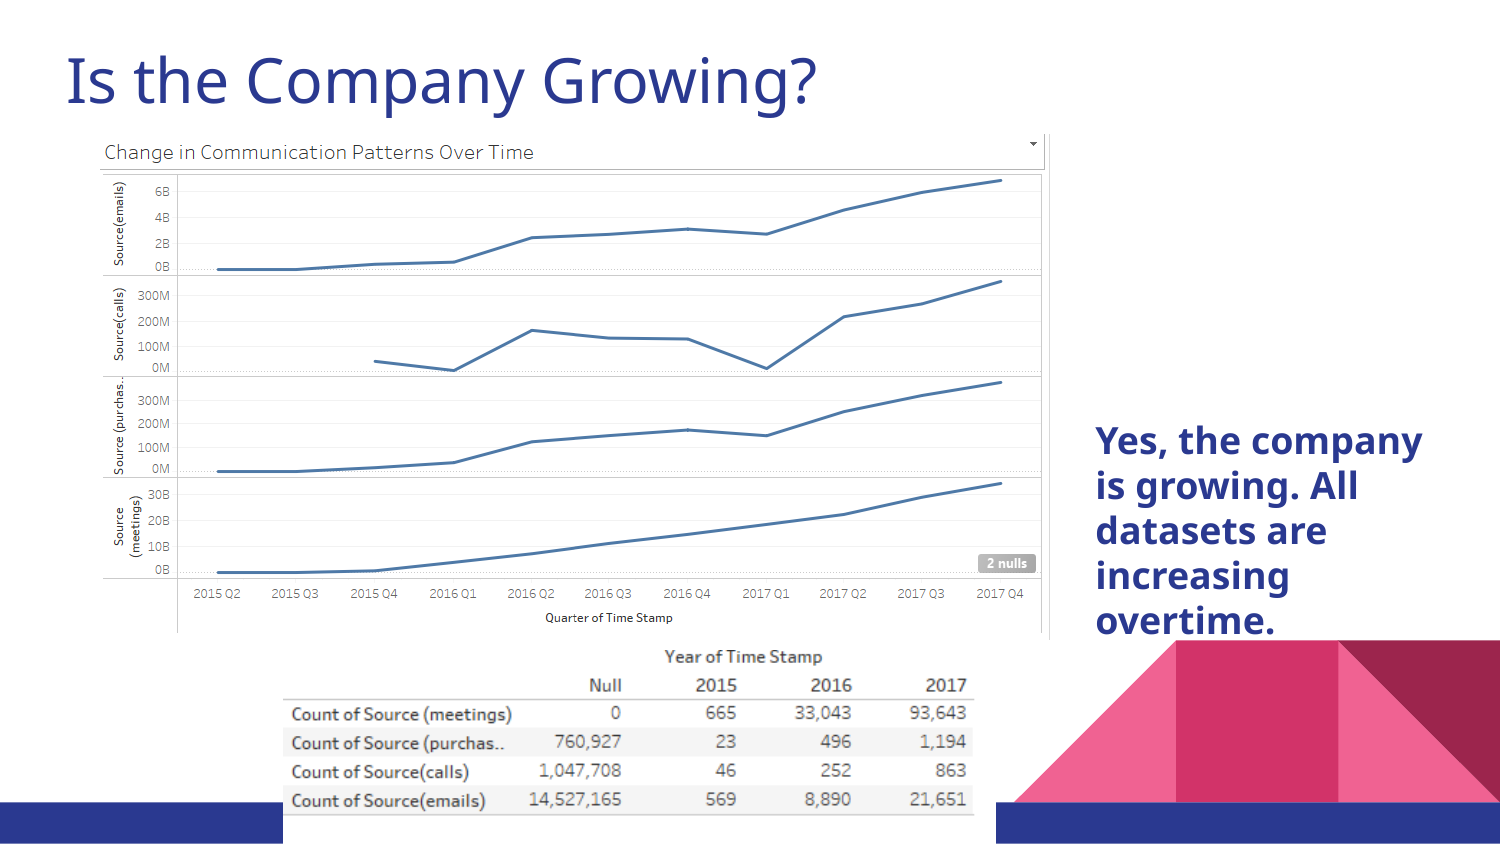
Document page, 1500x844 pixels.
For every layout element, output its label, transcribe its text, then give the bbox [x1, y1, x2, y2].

picture [282, 650, 997, 844]
text_box Yes, the company is growing. All datasets are increasing overtime. [1080, 402, 1474, 658]
title Is the Company Growing? [51, 26, 1449, 126]
picture [100, 134, 1051, 641]
